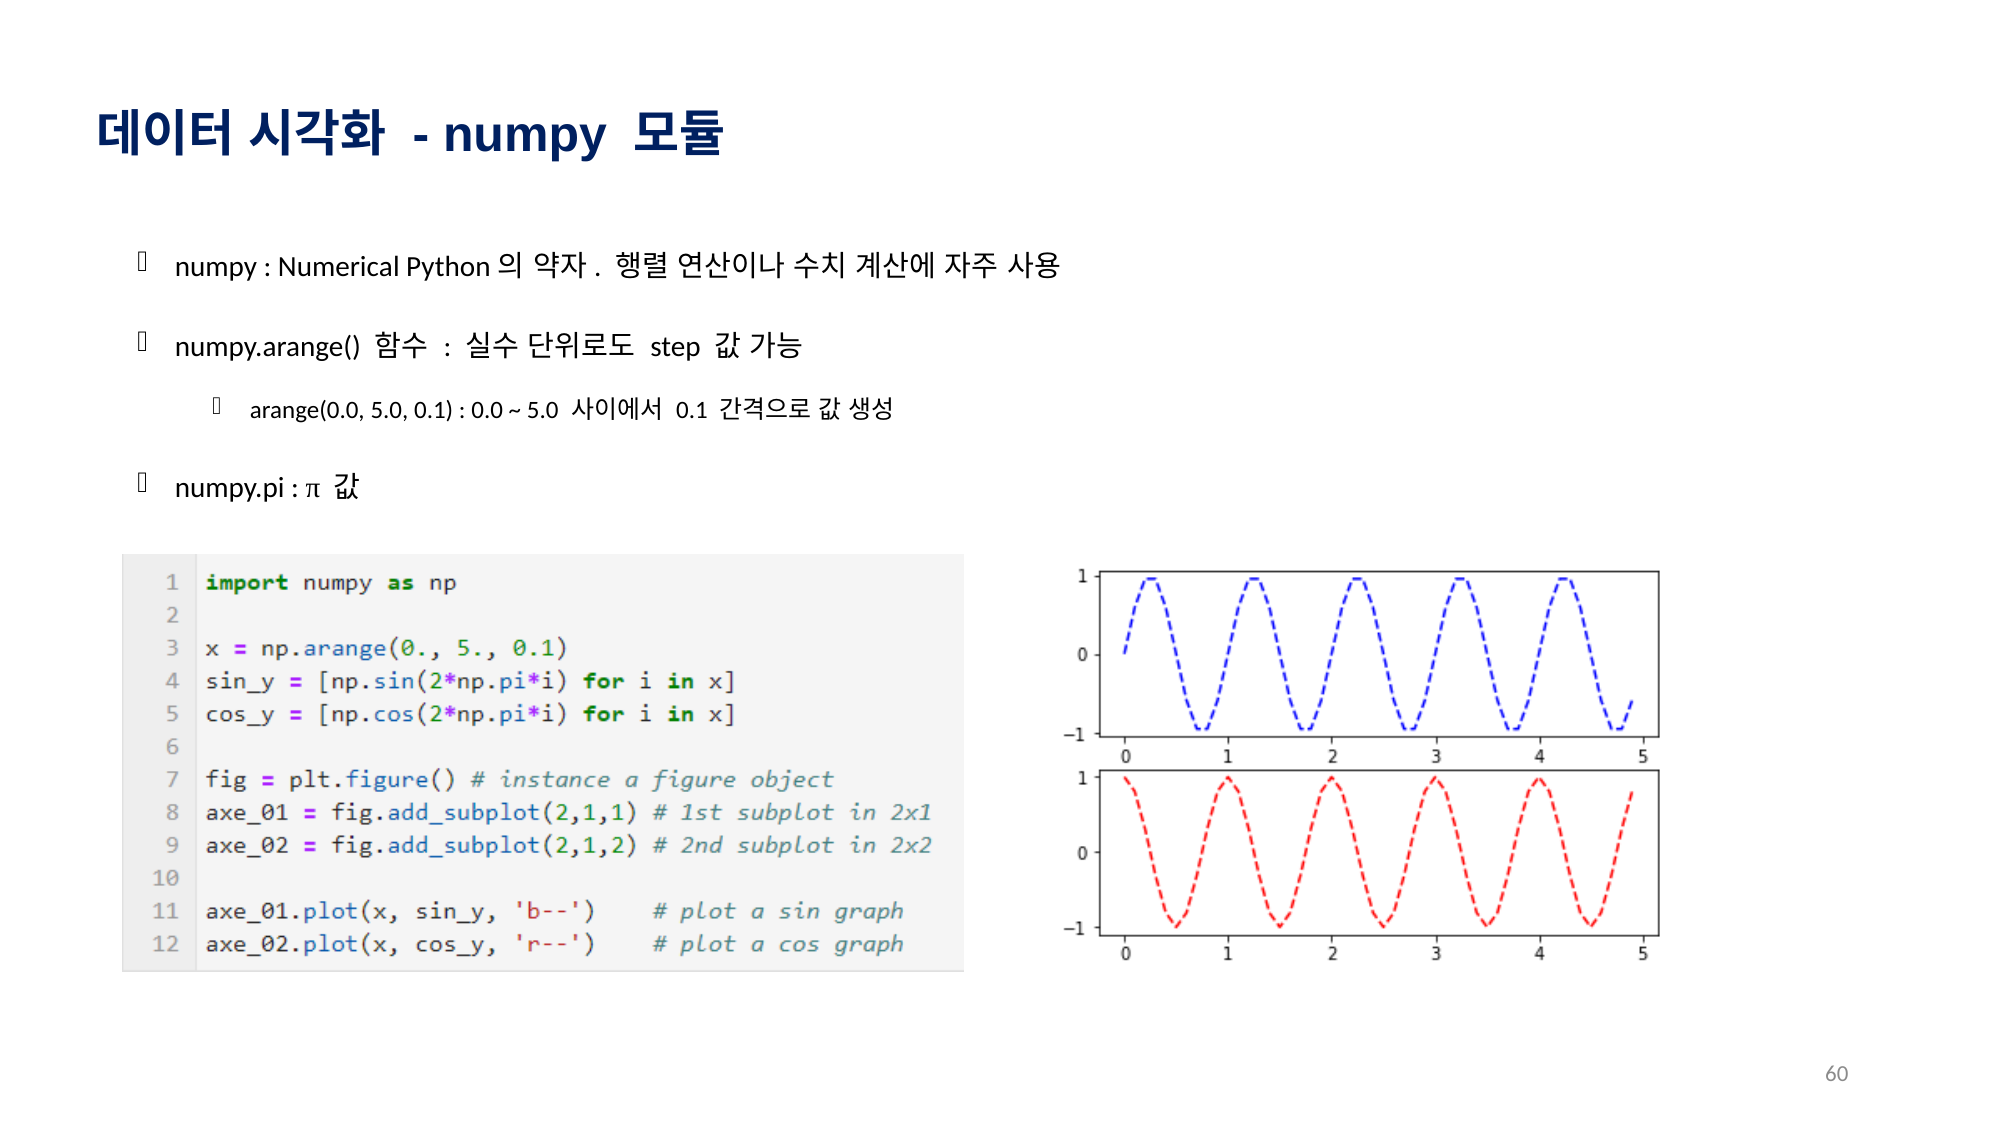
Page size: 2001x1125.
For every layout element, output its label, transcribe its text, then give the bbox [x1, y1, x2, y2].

slide_number 59 [1413, 1042, 1864, 1103]
picture [1061, 551, 1675, 972]
list numpy : Numerical Python의 약자. 행렬 연산이나 수치 계산에 자주 사용 numpy.arange() 함수 : 실수 단위로도 step 값 가능 arange(0.0, 5.0, 0.1) : 0.0 ~ 5.0 사이에서 0.1 간격으로 값 생성 numpy.pi : π 값 [122, 245, 1687, 510]
text_box 데이터 시각화 - numpy 모듈 [81, 26, 1807, 245]
picture [122, 554, 964, 972]
